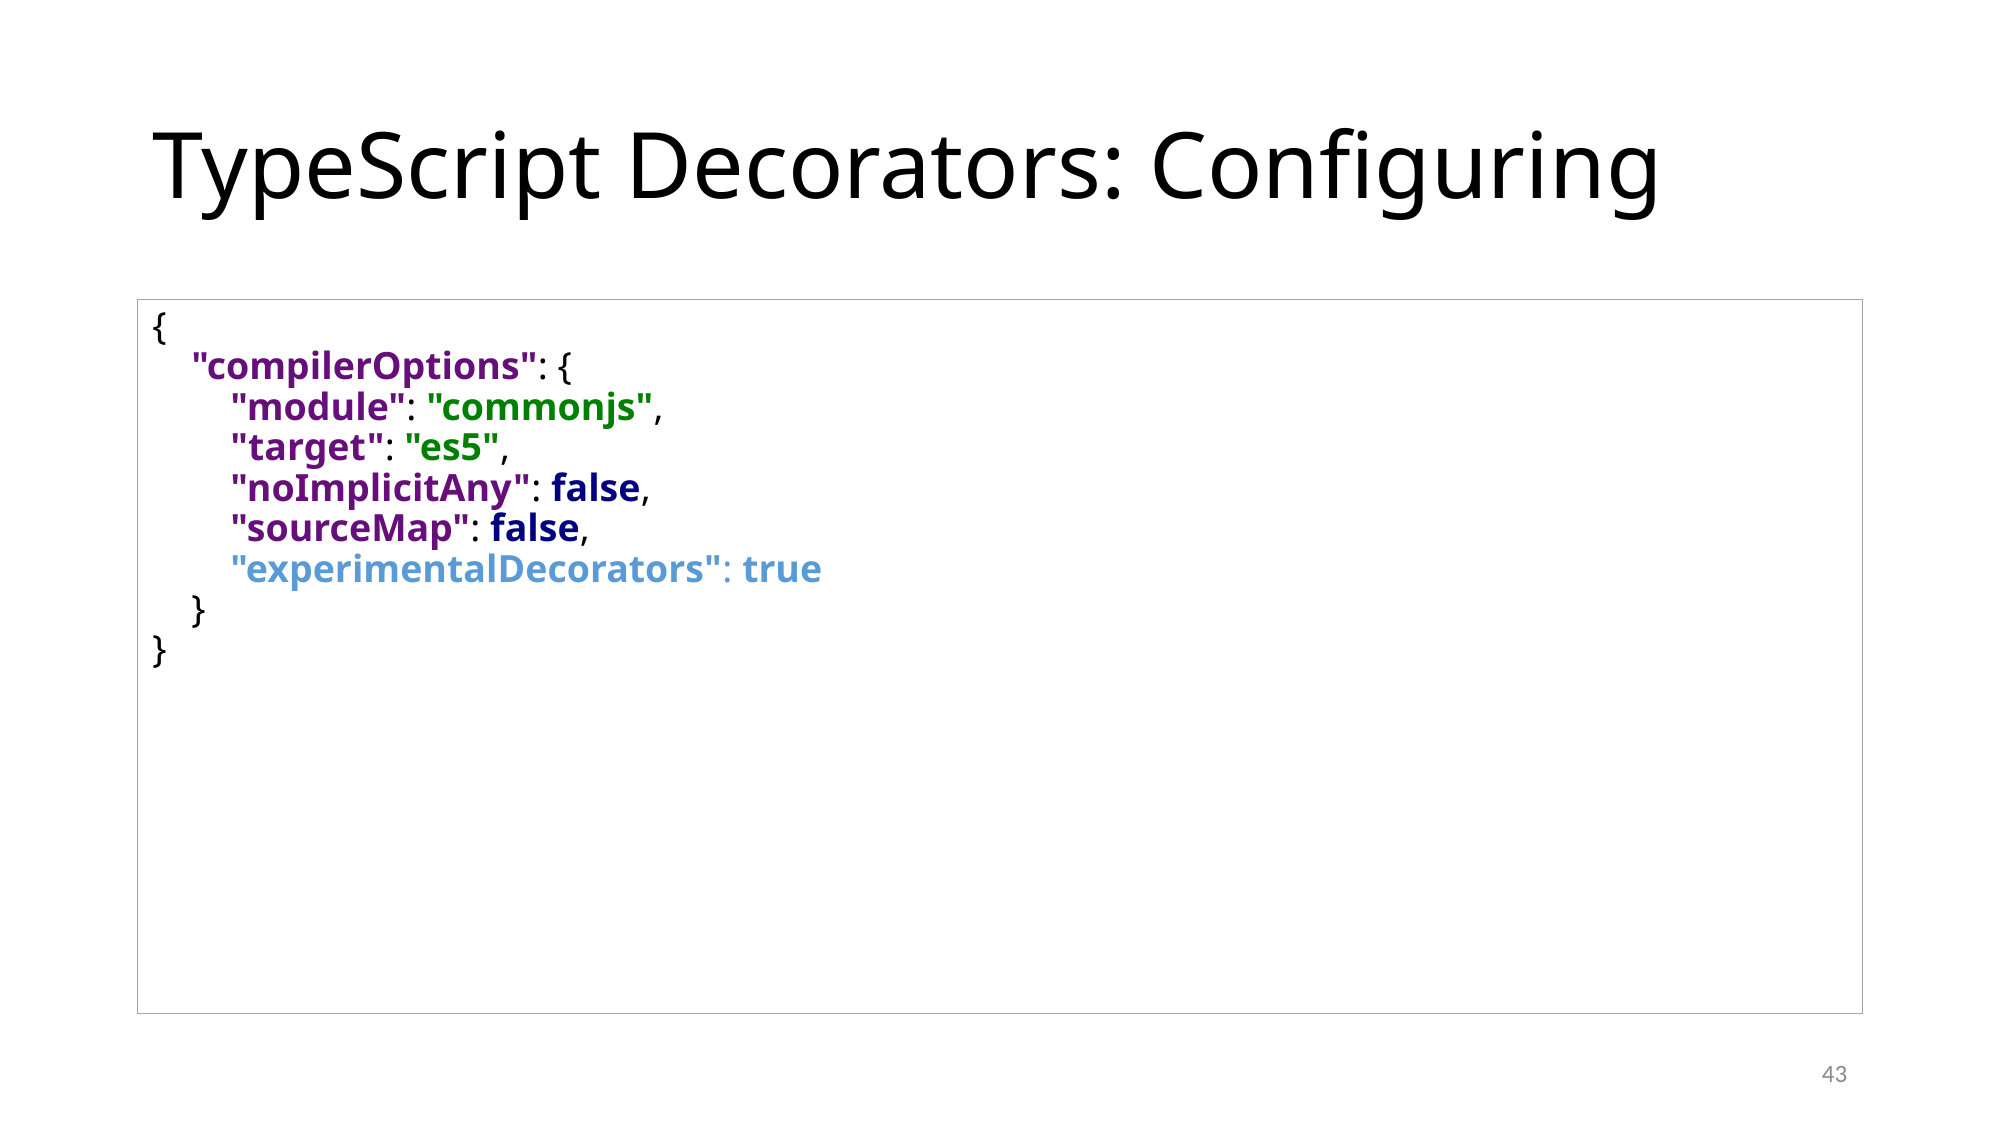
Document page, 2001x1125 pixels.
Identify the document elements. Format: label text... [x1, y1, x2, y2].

list { "compilerOptions": { "module": "commonjs", "target": "es5", "noImplicitAny": false, "sourceMap": false, "experimentalDecorators": true } } [137, 299, 1863, 1014]
slide_number 43 [1412, 1042, 1863, 1103]
title TypeScript Decorators: Configuring [137, 59, 1863, 278]
